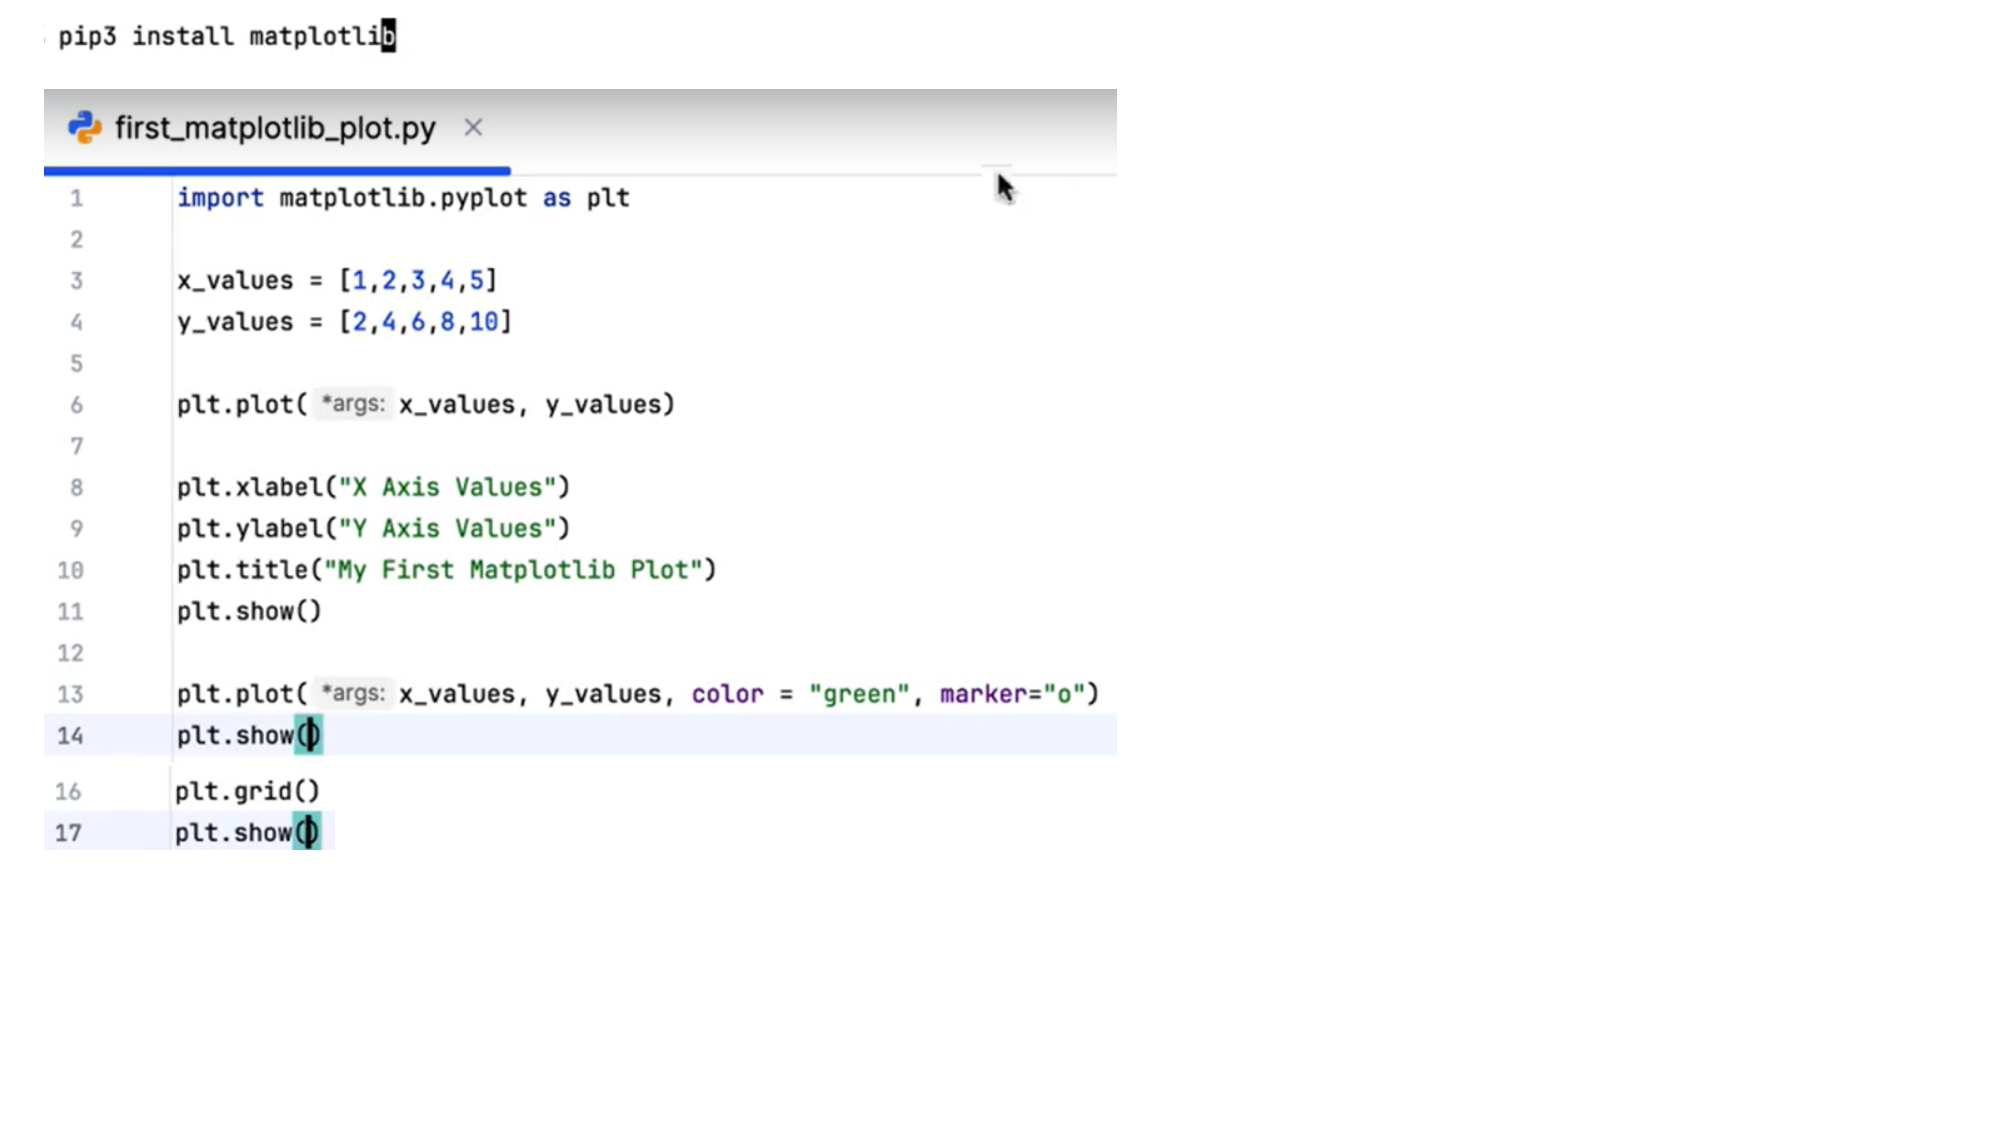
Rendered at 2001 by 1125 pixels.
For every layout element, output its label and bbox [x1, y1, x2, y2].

picture [43, 765, 335, 851]
picture [43, 17, 414, 65]
picture [43, 89, 1118, 762]
